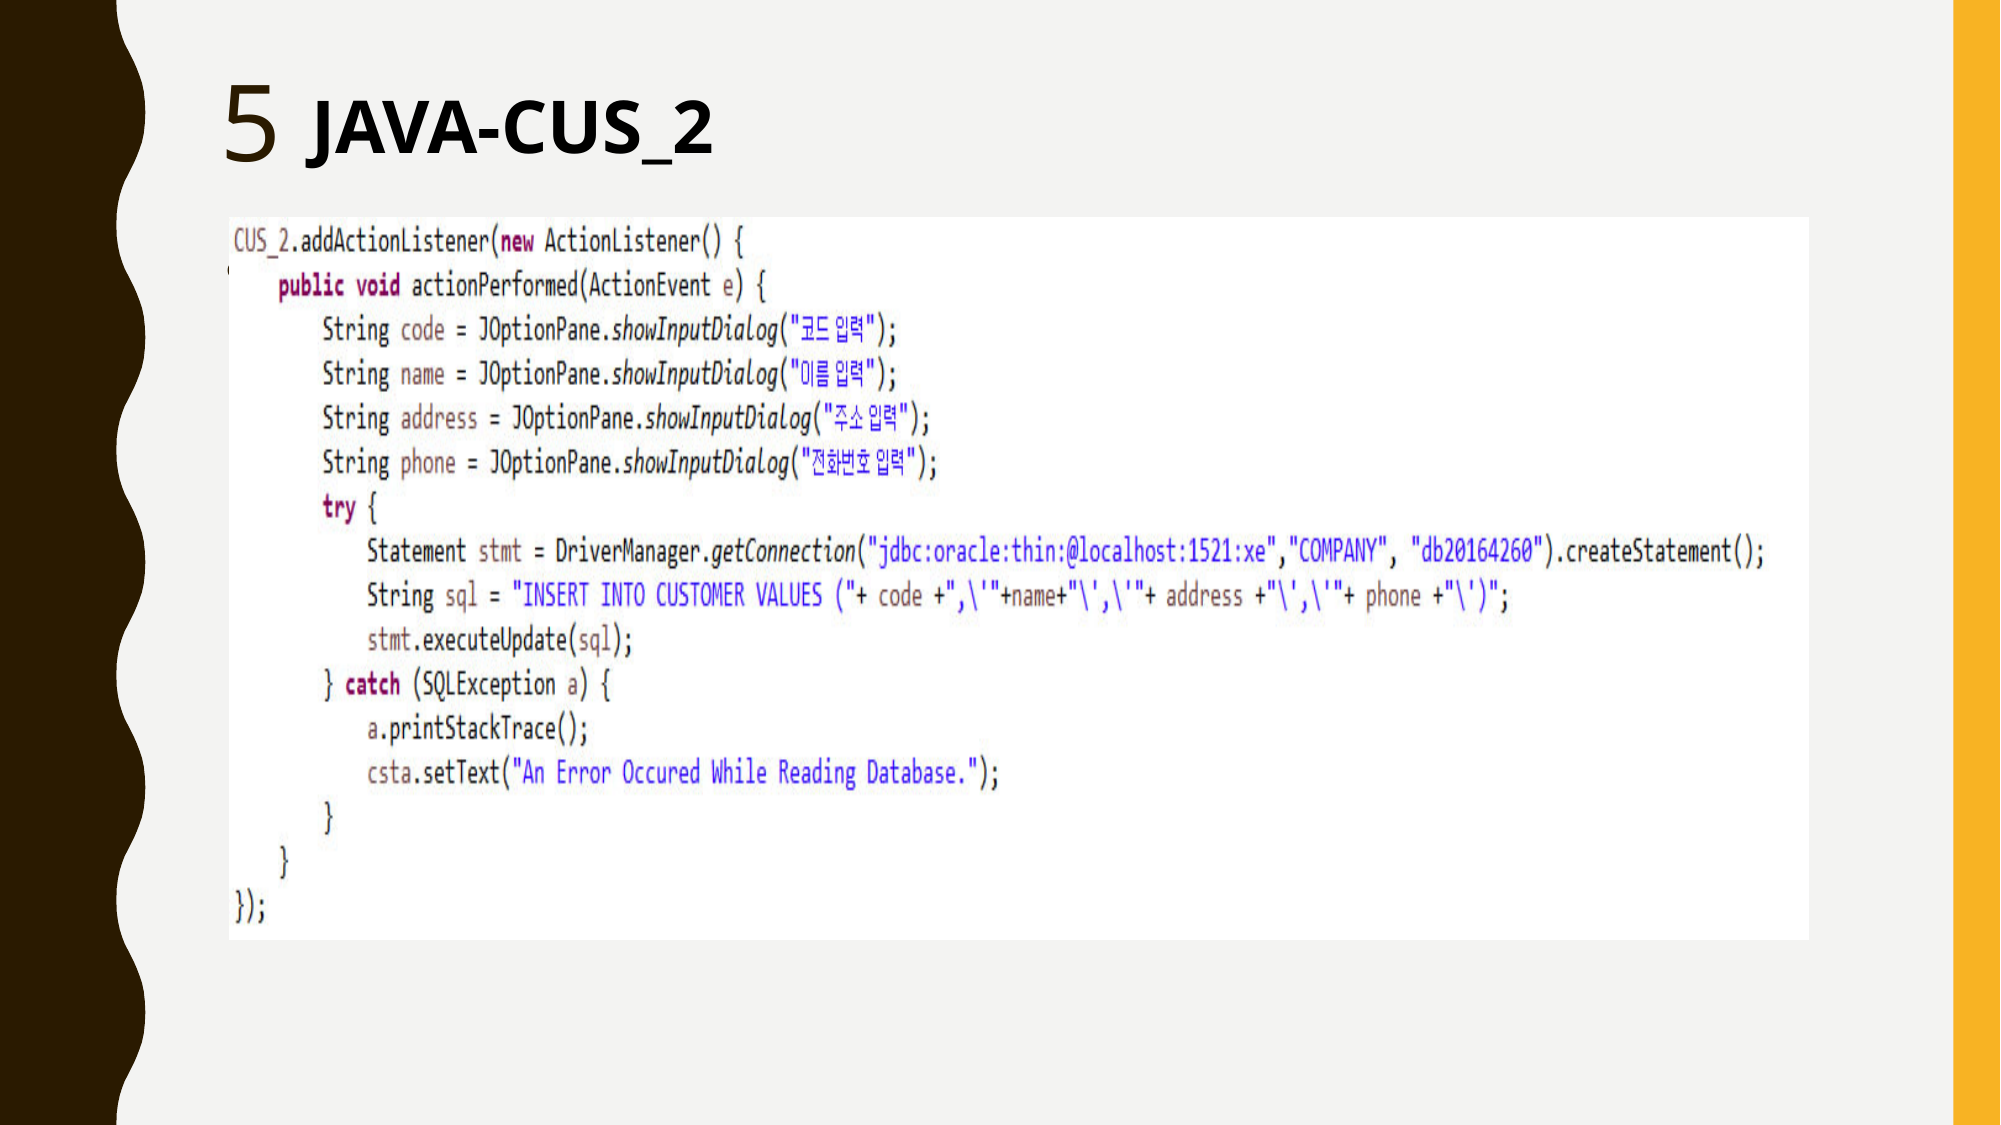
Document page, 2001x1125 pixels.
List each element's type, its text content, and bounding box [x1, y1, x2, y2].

text_box JAVA-CUS_2 [296, 73, 1106, 176]
title 5. [205, 62, 297, 207]
picture [229, 216, 1809, 940]
